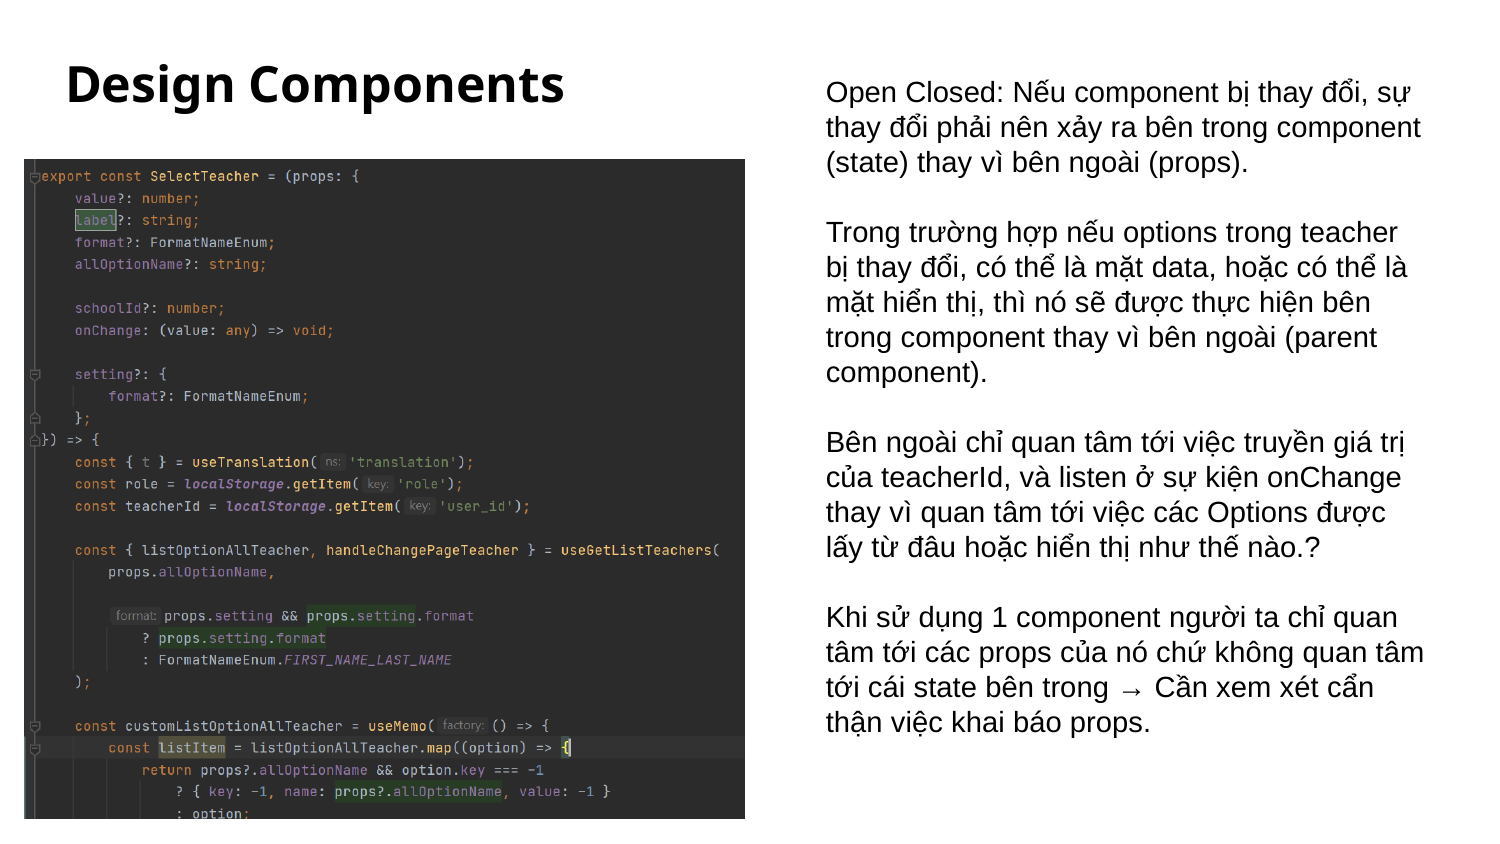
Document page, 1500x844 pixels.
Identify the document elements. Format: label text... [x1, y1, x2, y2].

title Design Components [53, 31, 1446, 135]
picture [24, 159, 745, 819]
text_box Open Closed: Nếu component bị thay đổi, sự thay đổi phải nên xảy ra bên trong component (state) thay vì bên ngoài (props). Trong trường hợp nếu options trong teacher bị thay đổi, có thể là mặt data, hoặc có thể là mặt hiển thị, thì nó sẽ được thực hiện bên trong component thay vì bên ngoài (parent component). Bên ngoài chỉ quan tâm tới việc truyền giá trị của teacherId, và listen ở sự kiện onChange thay vì quan tâm tới việc các Options được lấy từ đâu hoặc hiển thị như thế nào.? Khi sử dụng 1 component người ta chỉ quan tâm tới các props của nó chứ không quan tâm tới cái state bên trong → Cần xem xét cẩn thận việc khai báo props. [810, 58, 1446, 788]
